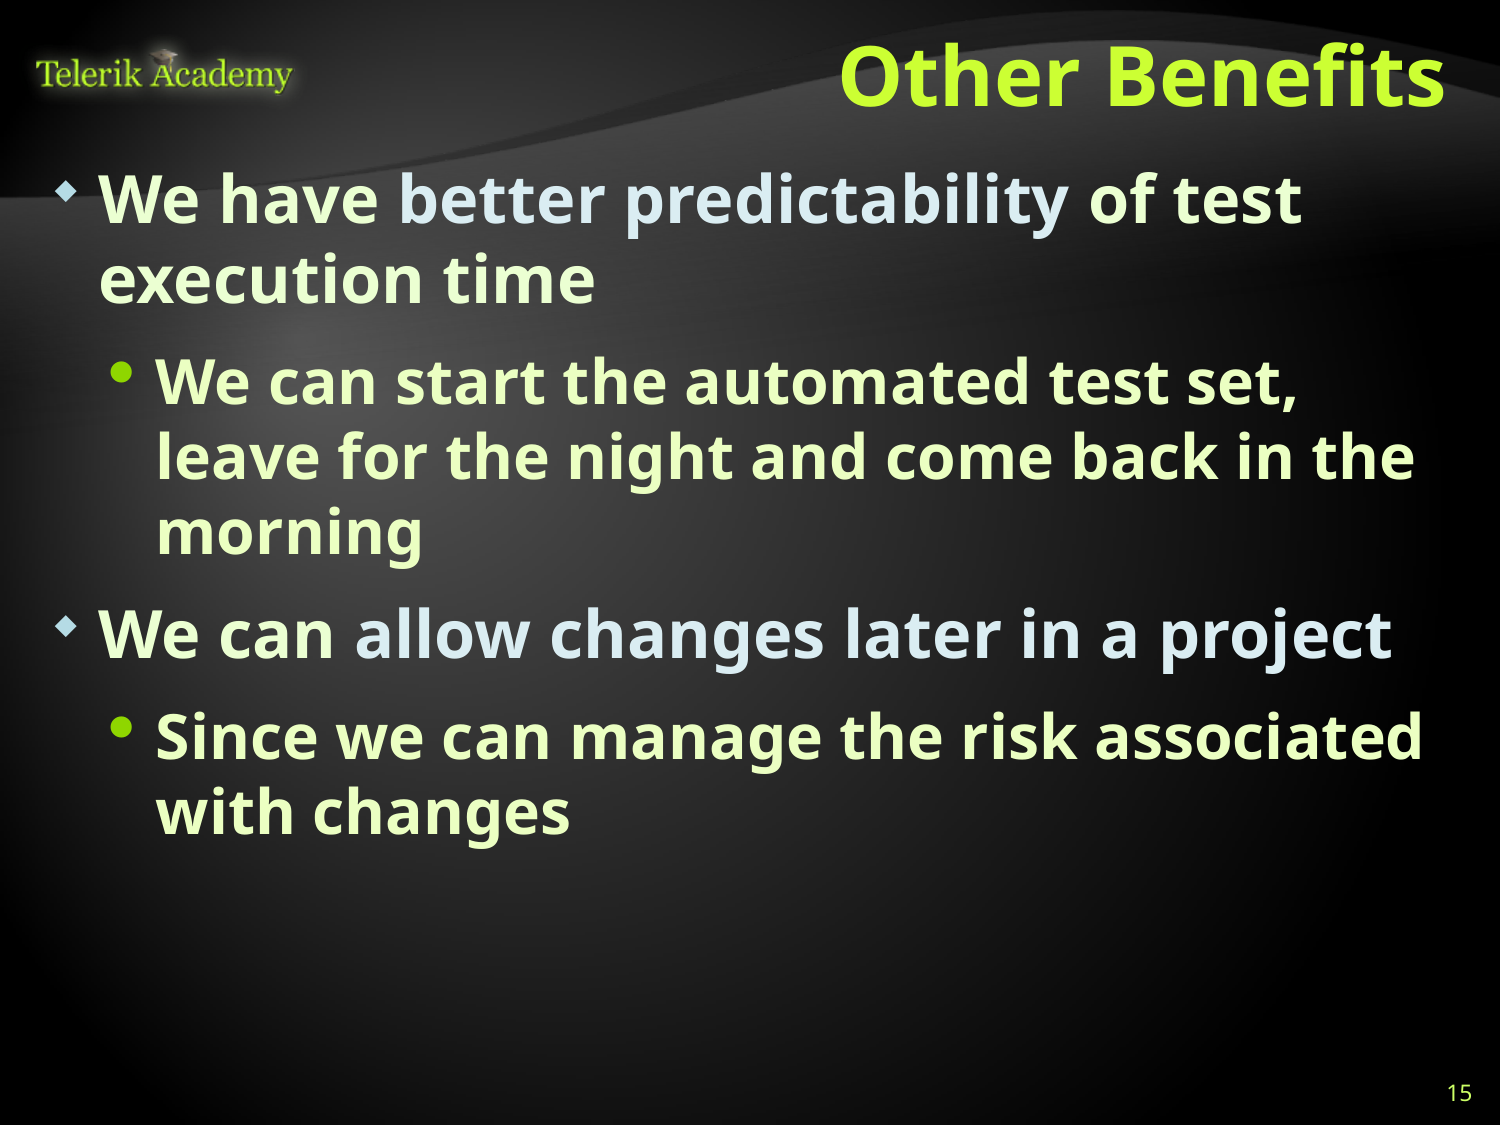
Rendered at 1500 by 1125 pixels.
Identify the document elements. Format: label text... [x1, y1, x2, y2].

slide_number 15 [1412, 1074, 1488, 1113]
list We have better predictability of test execution time We can start the automated test set, leave for the night and come back in the morning We can allow changes later in a project Since we can manage the risk associated with changes [37, 149, 1463, 1100]
title Other Benefits [300, 12, 1463, 149]
picture [0, 0, 1500, 1125]
